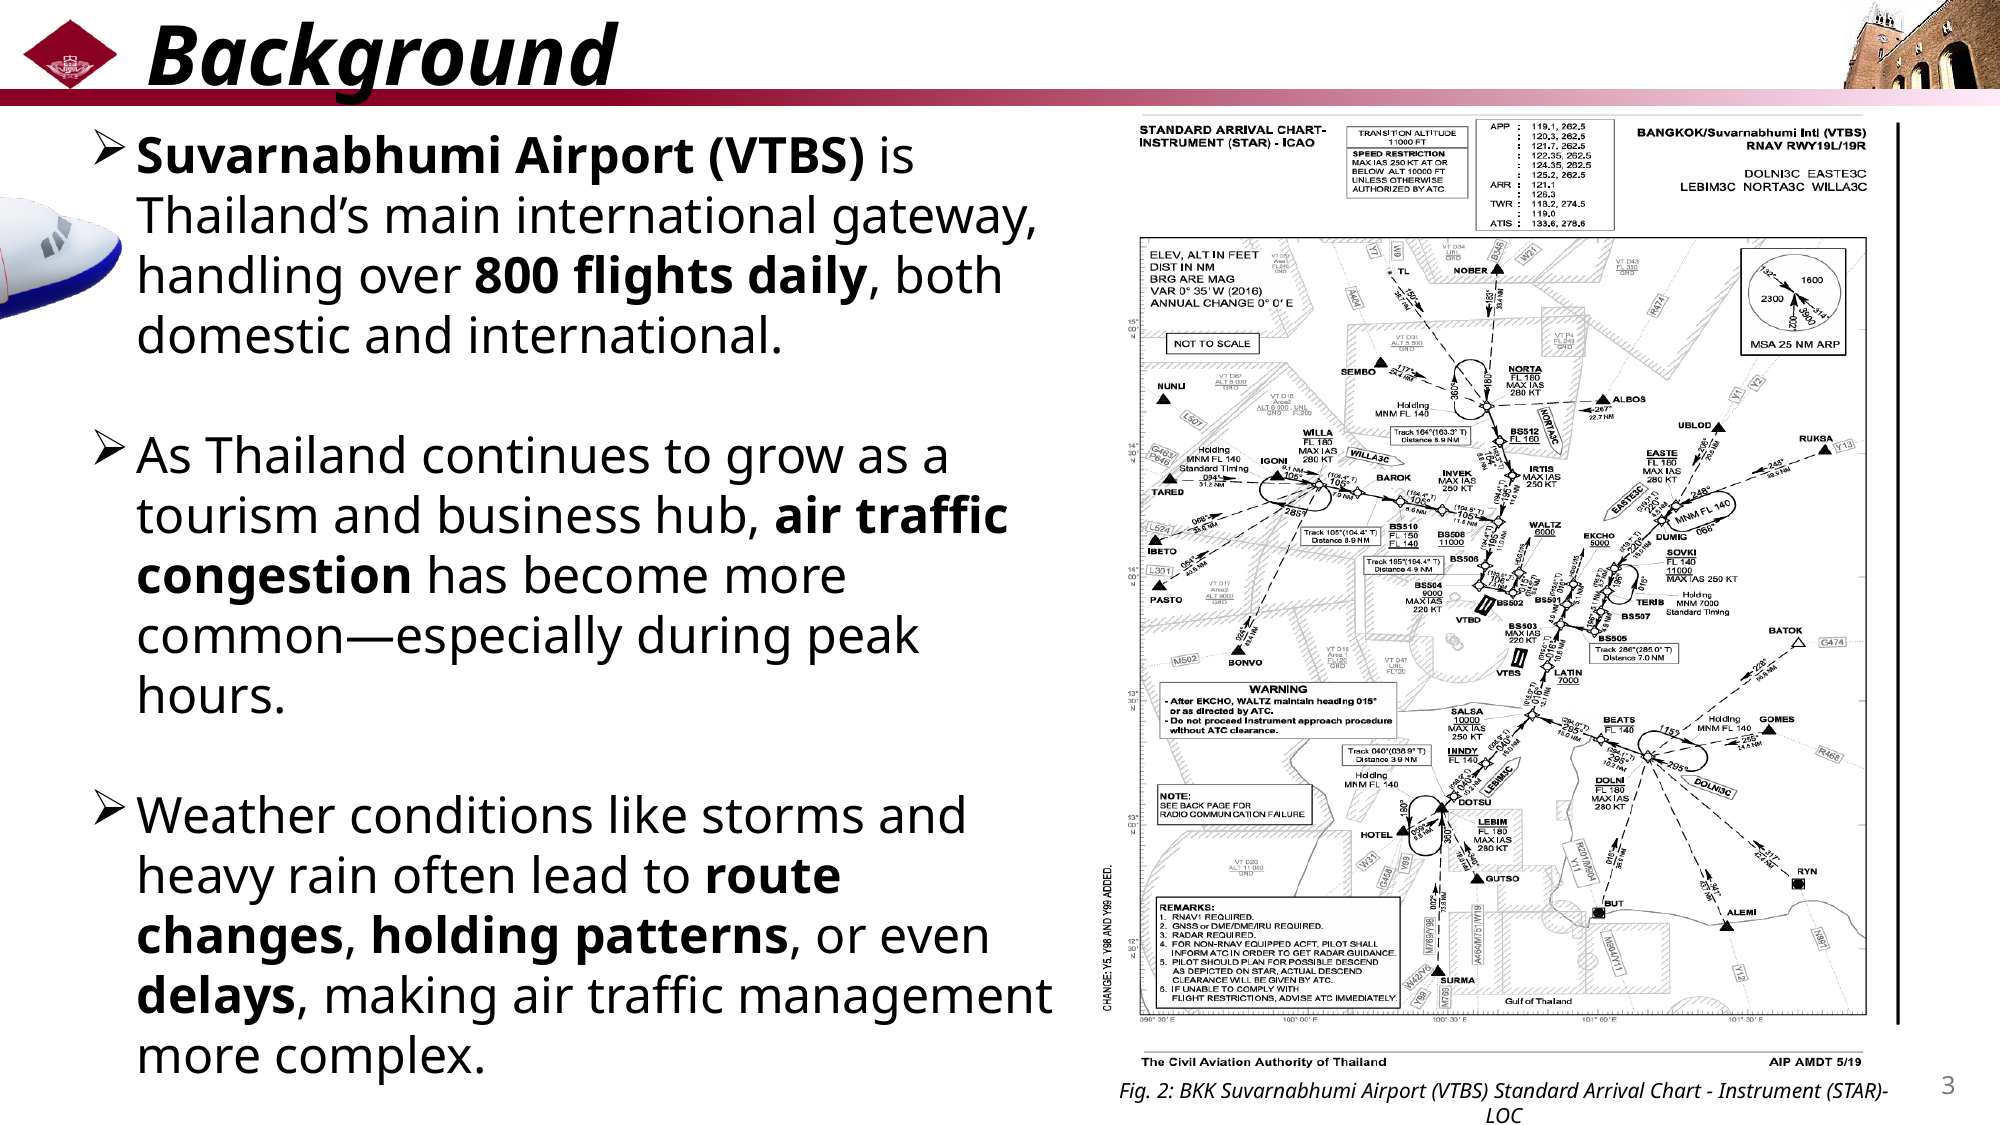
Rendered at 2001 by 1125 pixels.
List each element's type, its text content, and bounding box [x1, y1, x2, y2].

picture [1840, 0, 2000, 90]
slide_number 3 [1922, 1070, 1971, 1103]
text_box Fig. 2: BKK Suvarnabhumi Airport (VTBS) Standard Arrival Chart - Instrument (STAR)-LOC [1086, 1077, 1922, 1125]
picture [1081, 112, 1927, 1077]
title Background [131, 22, 1833, 95]
picture [0, 0, 149, 650]
text_box Suvarnabhumi Airport (VTBS) is Thailand’s main international gateway, handling over 800 flights daily, both domestic and international. As Thailand continues to grow as a tourism and business hub, air traffic congestion has become more common—especially during peak hours. Weather conditions like storms and heavy rain often lead to route changes, holding patterns, or even delays, making air traffic management more complex. [75, 115, 1076, 1125]
